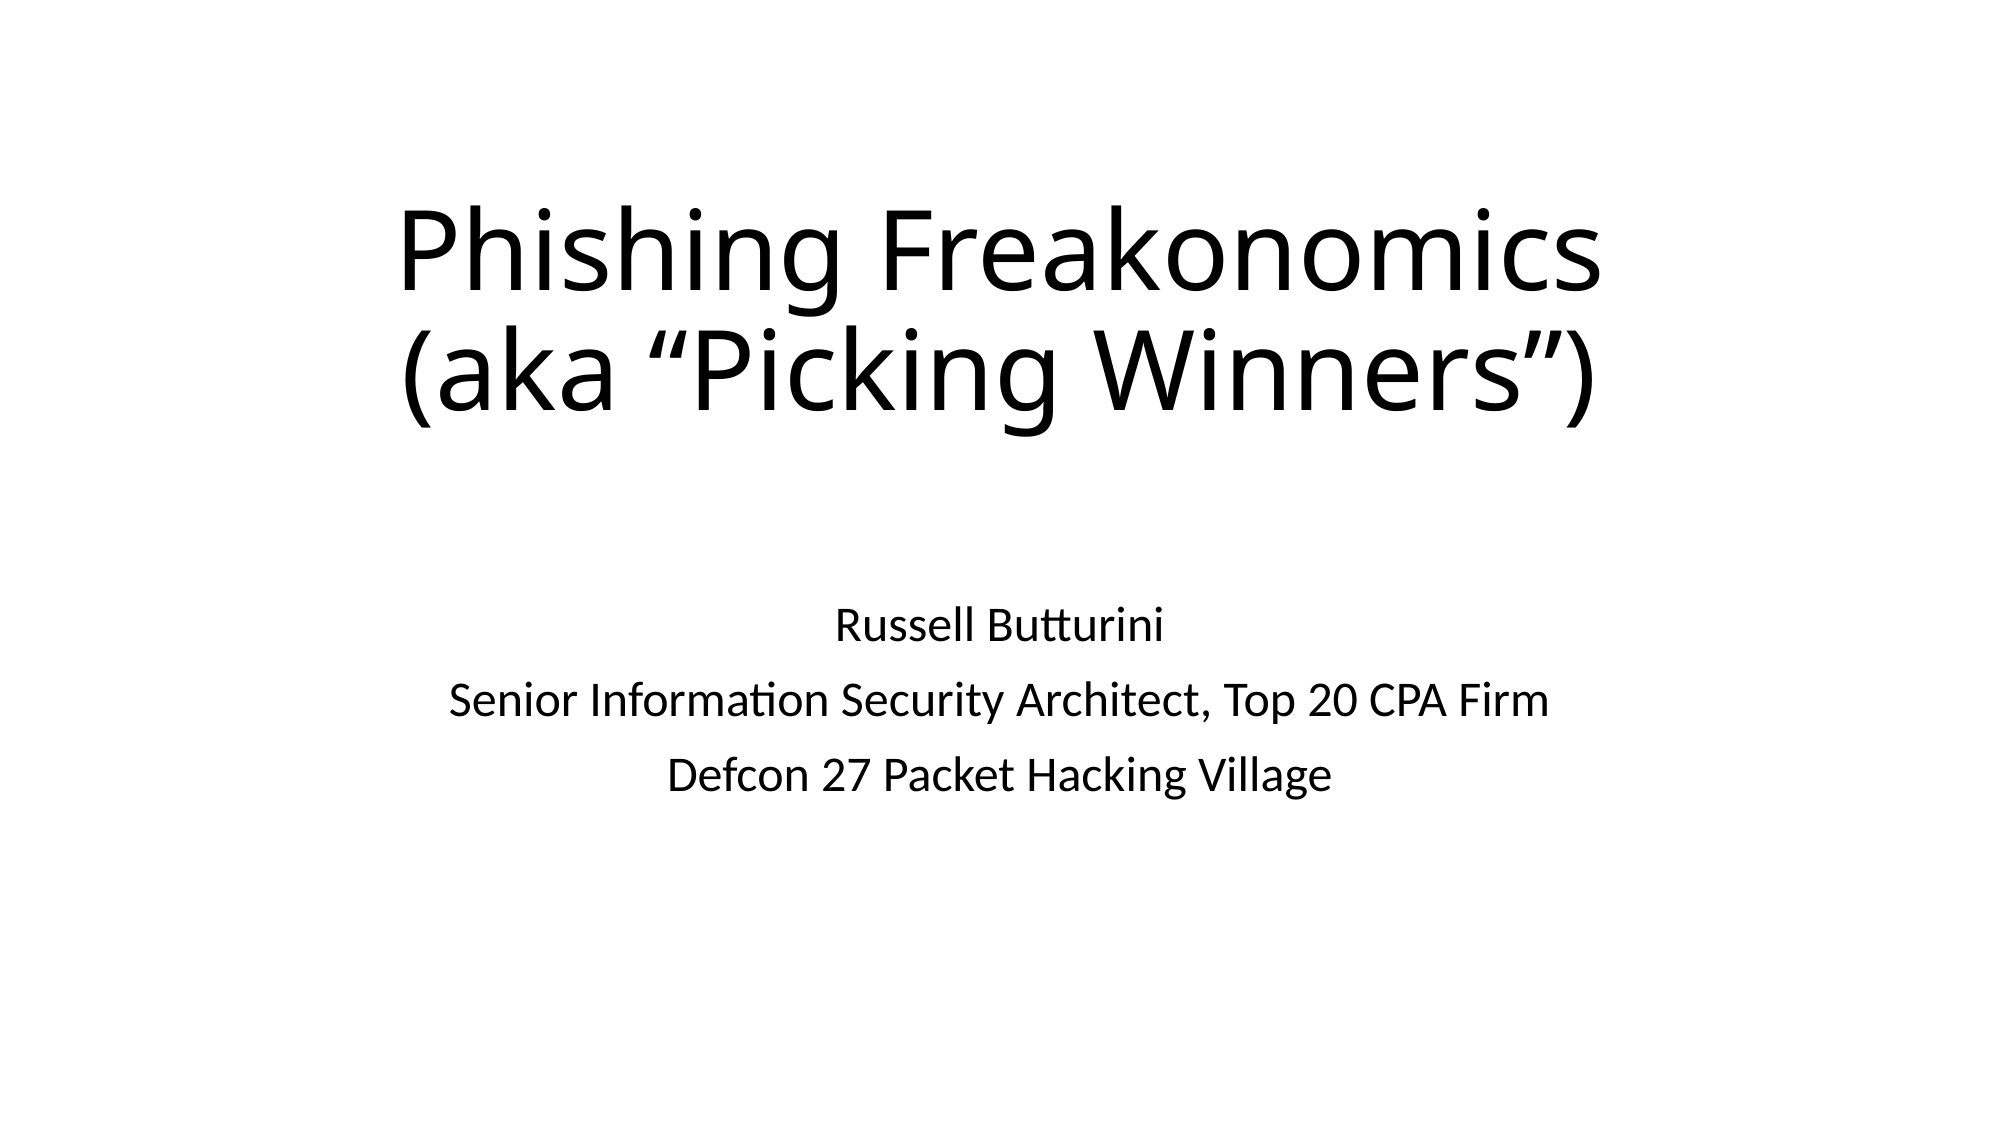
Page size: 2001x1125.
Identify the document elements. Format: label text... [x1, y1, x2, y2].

title Phishing Freakonomics (aka “Picking Winners”) [249, 184, 1750, 576]
subtitle Russell Butturini Senior Information Security Architect, Top 20 CPA Firm Defcon 27 Packet Hacking Village [249, 590, 1750, 863]
